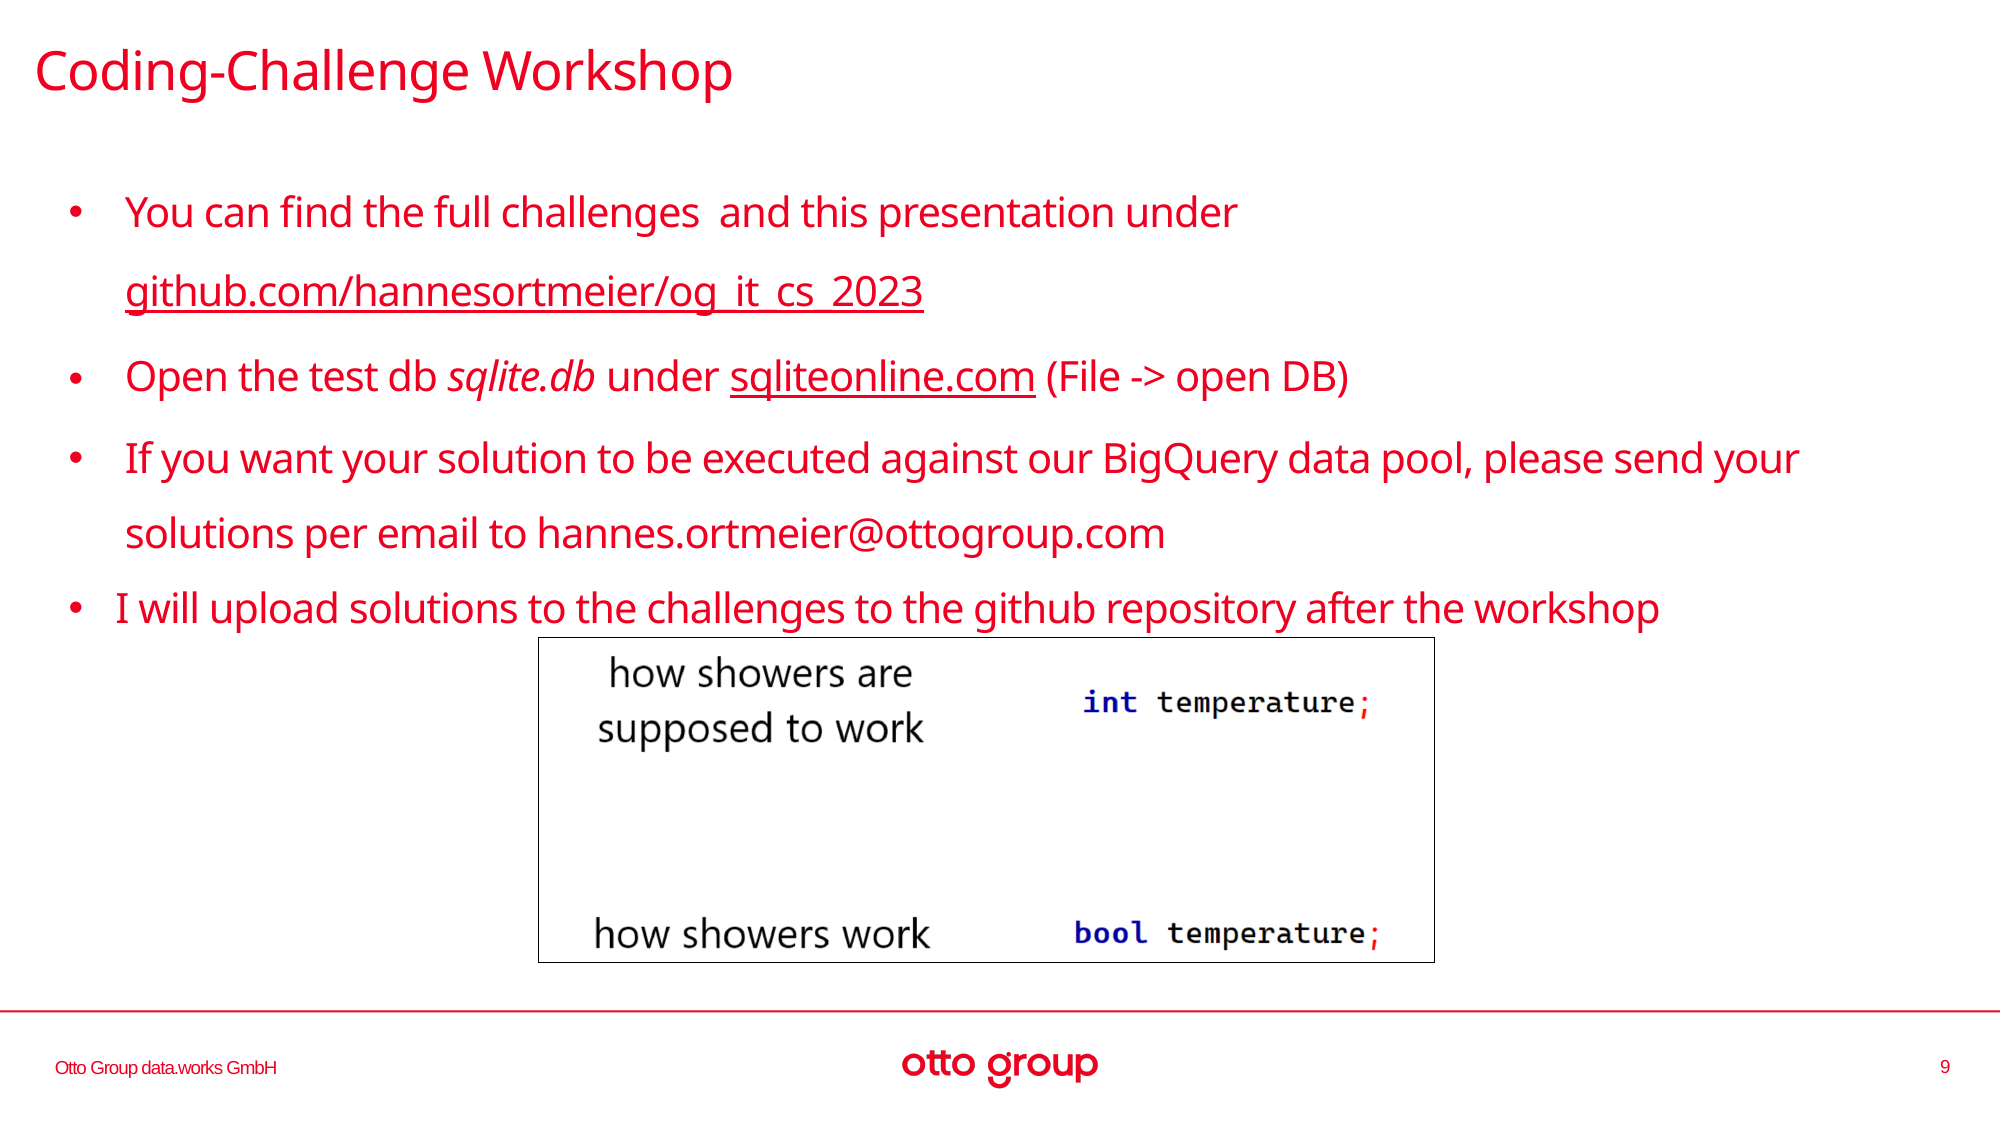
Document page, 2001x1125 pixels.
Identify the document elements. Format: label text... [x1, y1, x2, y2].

picture [538, 637, 1435, 963]
text_box You can find the full challenges and this presentation under github.com/hannesortmeier/og_it_cs_2023 Open the test db sqlite.db under sqliteonline.com (File -> open DB) If you want your solution to be executed against our BigQuery data pool, please send your solutions per email to hannes.ortmeier@ottogroup.com I will upload solutions to the challenges to the github repository after the workshop [68, 161, 1906, 916]
slide_number 9 [1885, 1036, 1966, 1097]
picture [902, 1050, 1098, 1089]
title Coding-Challenge Workshop [34, 12, 1966, 134]
footer Otto Group data.works GmbH [34, 1036, 838, 1097]
